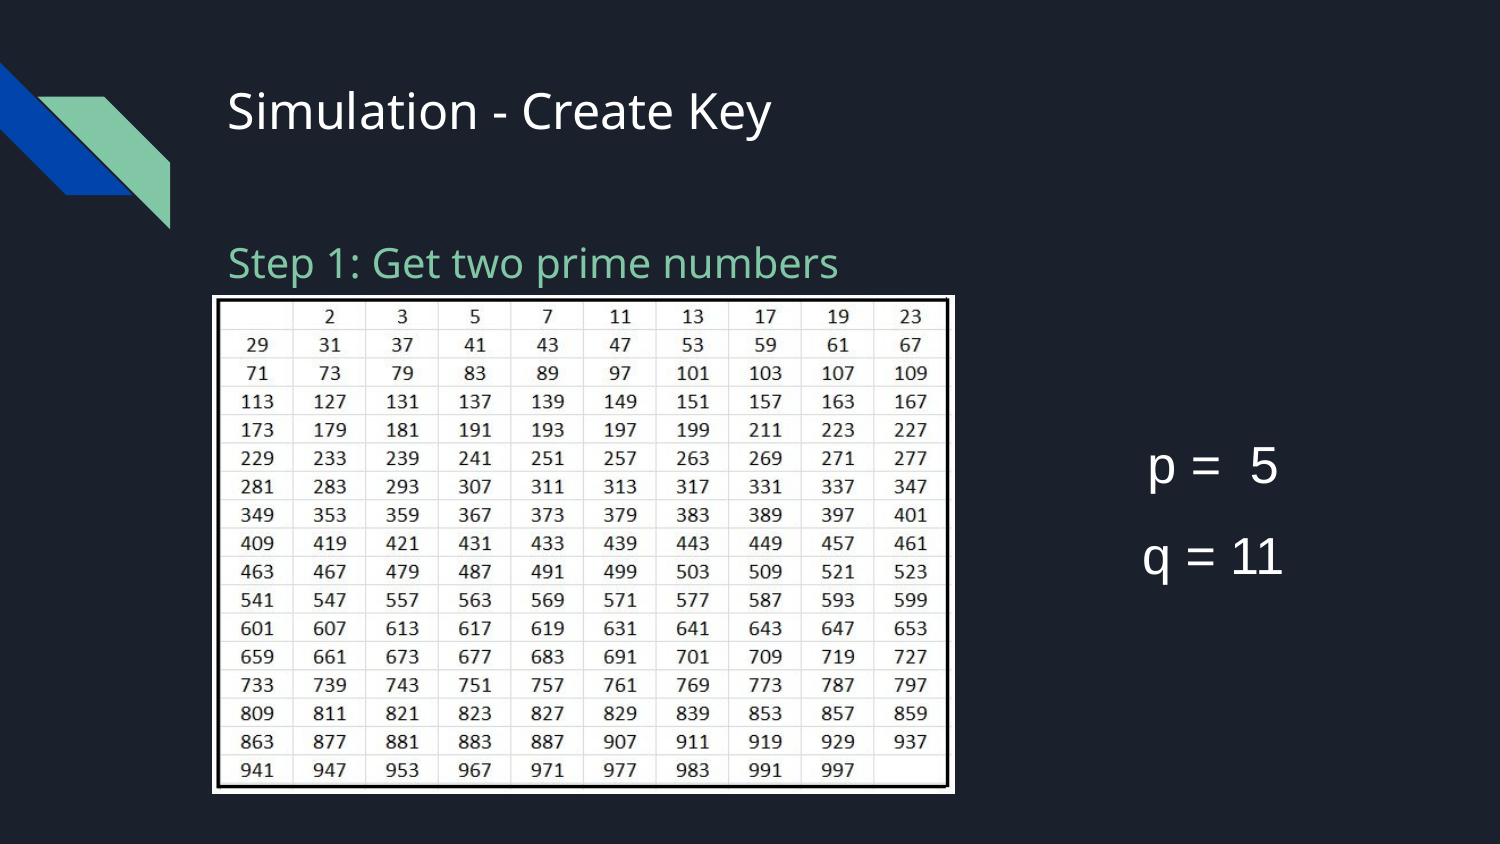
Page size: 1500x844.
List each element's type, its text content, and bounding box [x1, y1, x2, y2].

picture [212, 295, 955, 794]
title Simulation - Create Key [212, 64, 1368, 215]
text_box p = 5 [1009, 406, 1418, 497]
text_box q = 11 [1009, 497, 1418, 600]
text_box Step 1: Get two prime numbers [212, 214, 1111, 302]
